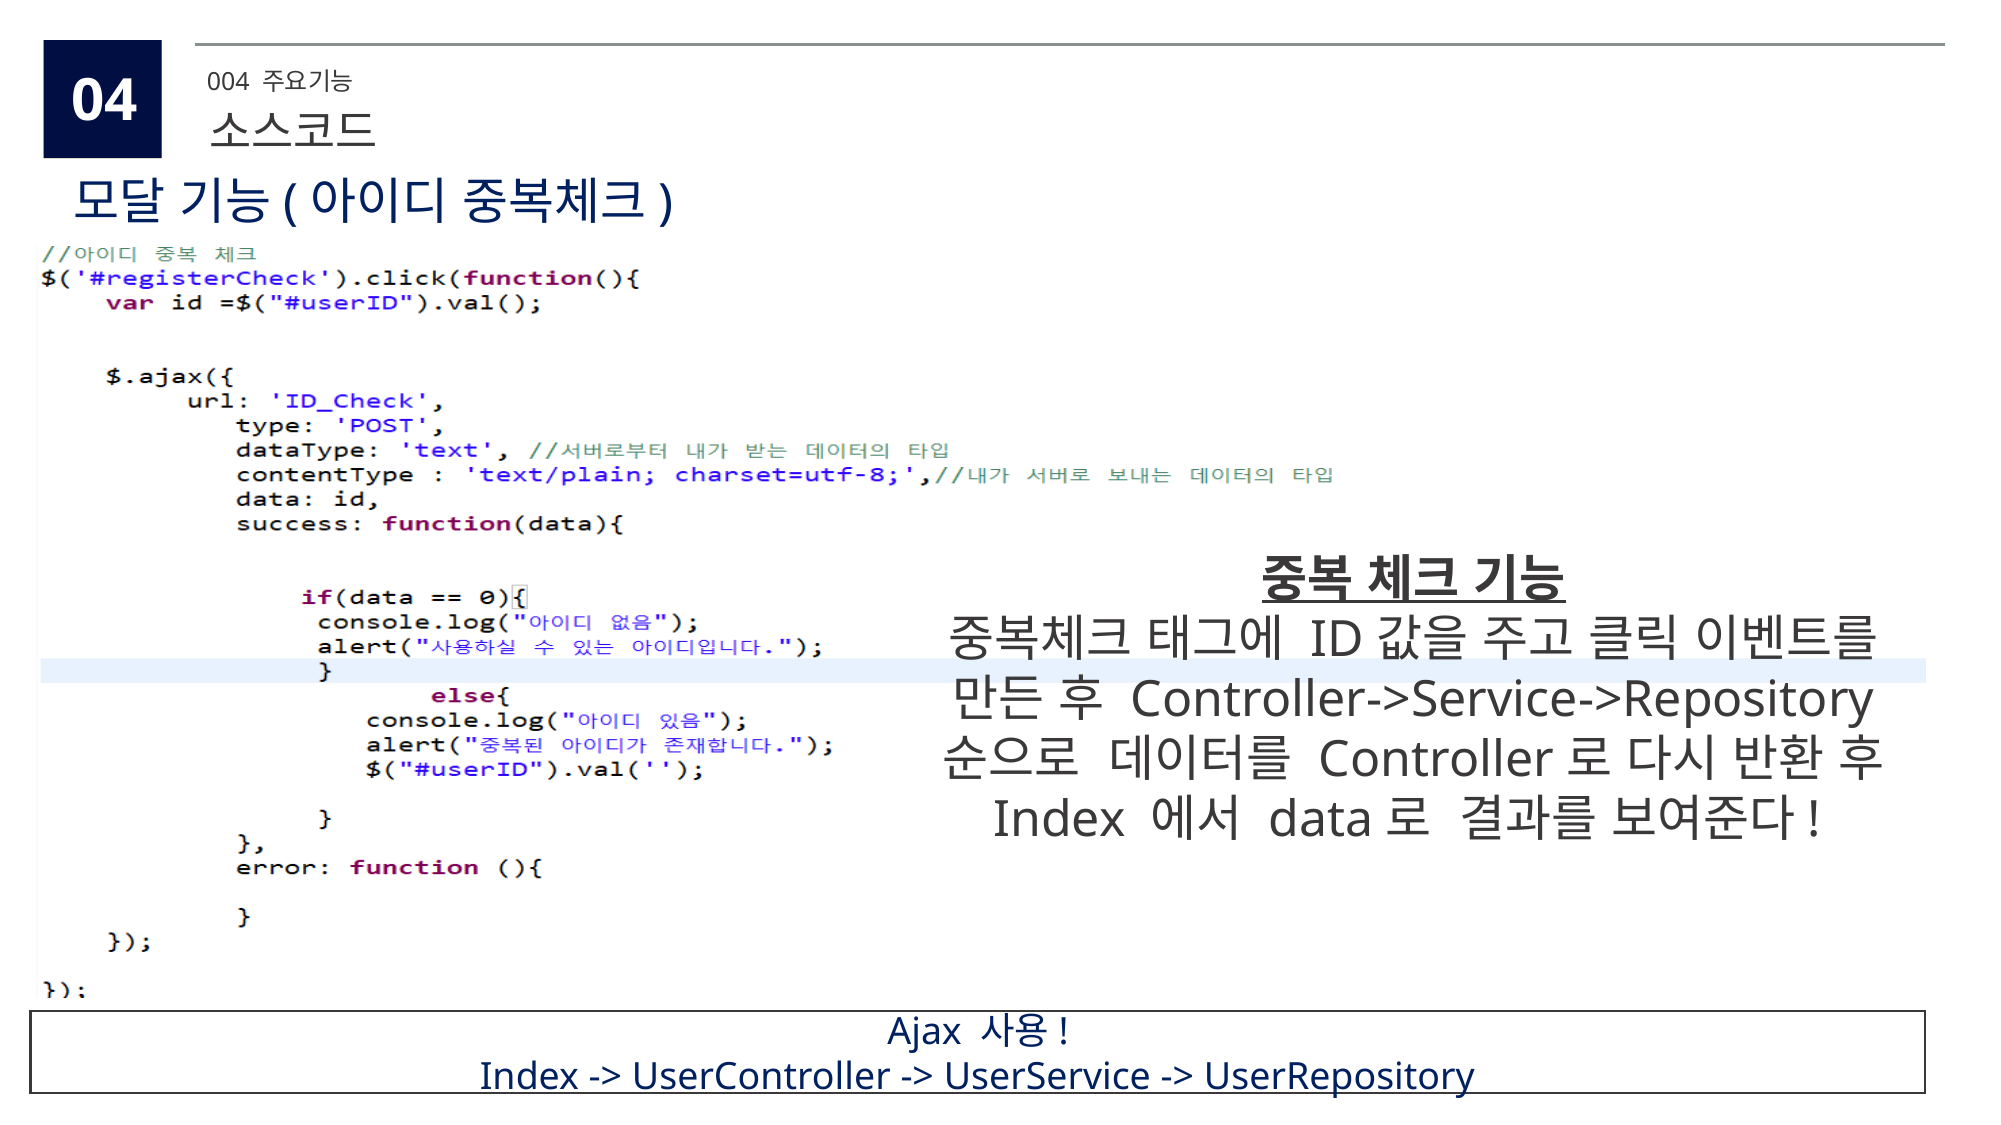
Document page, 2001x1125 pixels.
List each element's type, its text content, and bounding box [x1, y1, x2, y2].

text_box Ajax 사용! Index -> UserController -> UserService -> UserRepository [29, 1010, 1926, 1094]
text_box 모달 기능(아이디 중복체크) [58, 162, 689, 238]
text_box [194, 57, 392, 167]
text_box 04 [45, 55, 164, 140]
picture [30, 246, 1926, 998]
text_box [42, 39, 163, 159]
